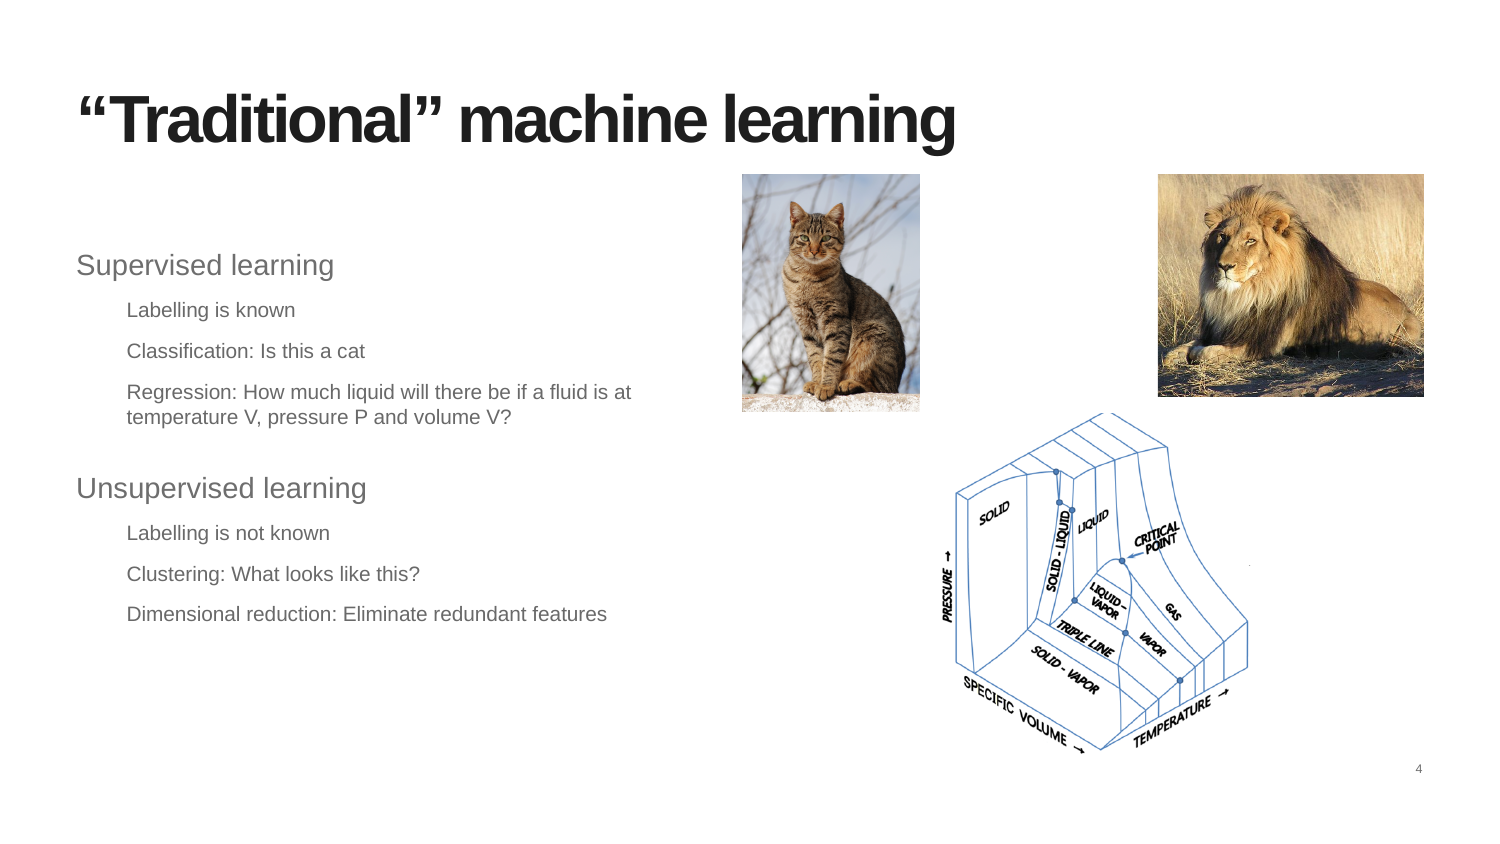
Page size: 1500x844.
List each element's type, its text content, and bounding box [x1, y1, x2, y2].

picture [931, 412, 1269, 771]
text_box Unsupervised learning Labelling is not known Clustering: What looks like this? Dimensional reduction: Eliminate redundant features [76, 451, 646, 675]
picture [742, 174, 920, 412]
list “Traditional” machine learning [76, 85, 998, 175]
picture [1157, 174, 1424, 397]
list Supervised learning Labelling is known Classification: Is this a cat Regression: How much liquid will there be if a fluid is at temperature V, pressure P and volume V? [76, 229, 646, 451]
